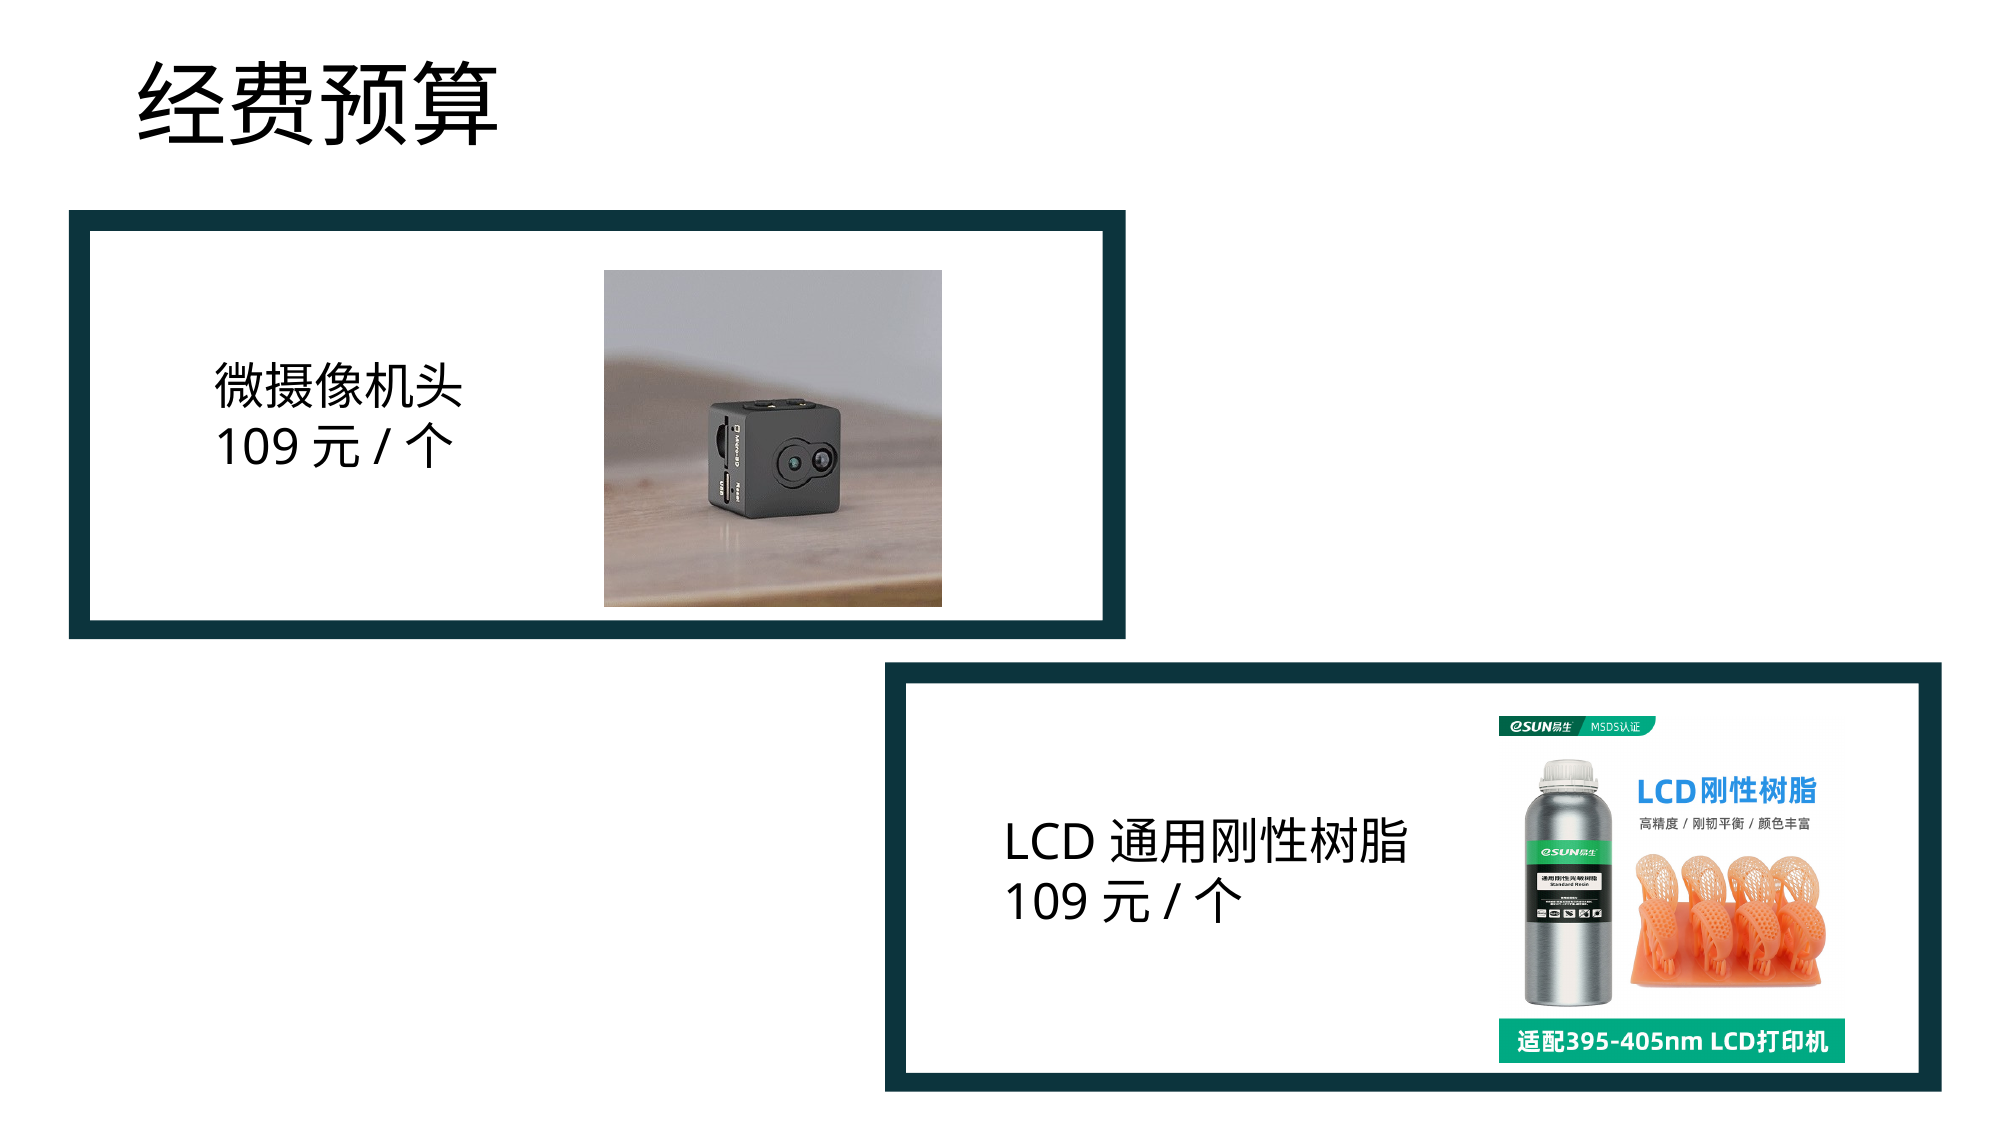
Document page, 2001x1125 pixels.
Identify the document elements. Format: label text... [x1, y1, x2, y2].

text_box 经费预算 [120, 39, 886, 125]
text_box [884, 662, 1942, 1092]
picture [1499, 716, 1846, 1063]
picture [604, 270, 942, 608]
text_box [68, 209, 1126, 640]
